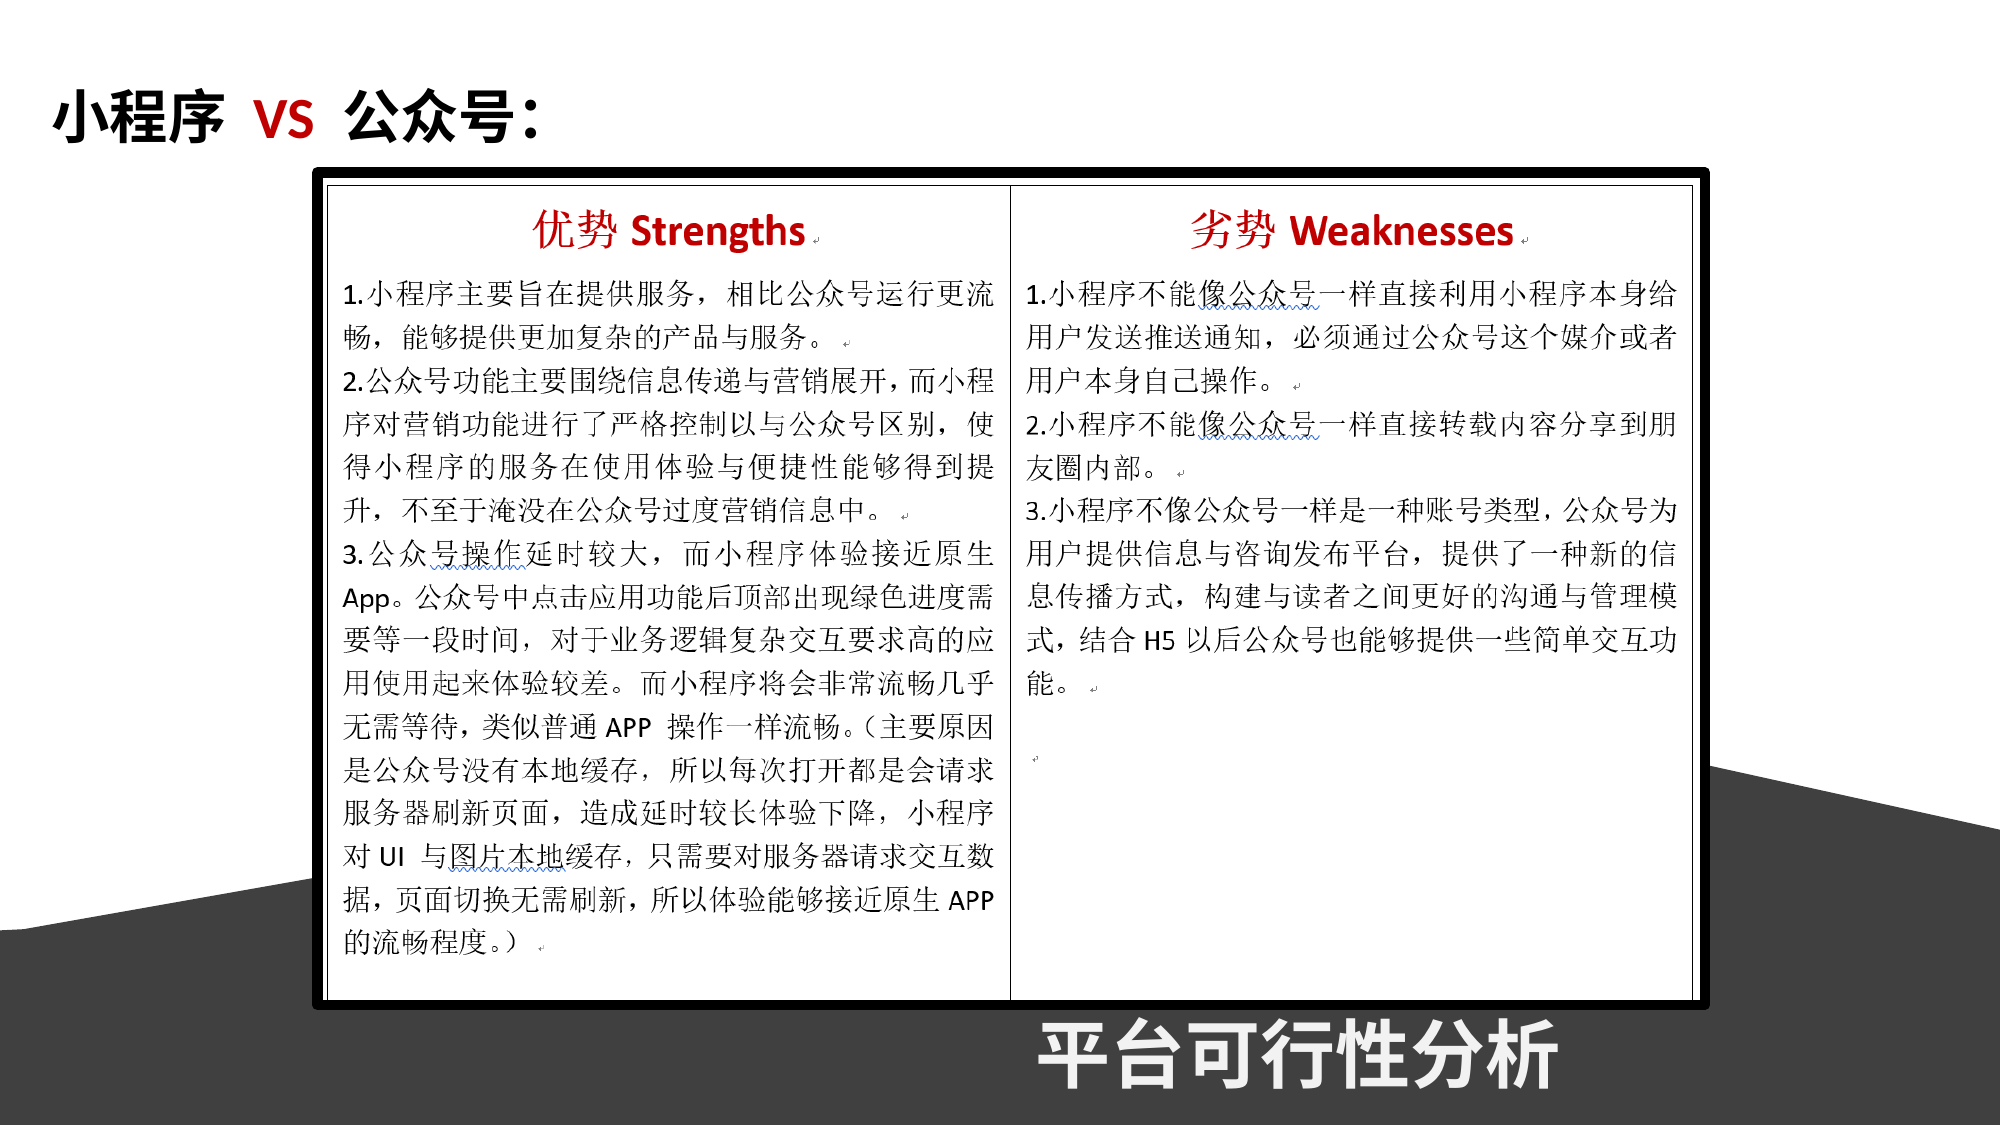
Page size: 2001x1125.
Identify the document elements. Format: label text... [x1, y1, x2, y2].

text_box [0, 765, 2000, 1125]
text_box 平台可行性分析 [1021, 999, 1769, 1105]
picture [322, 177, 1700, 1000]
text_box 小程序 VS 公众号： [36, 72, 590, 158]
